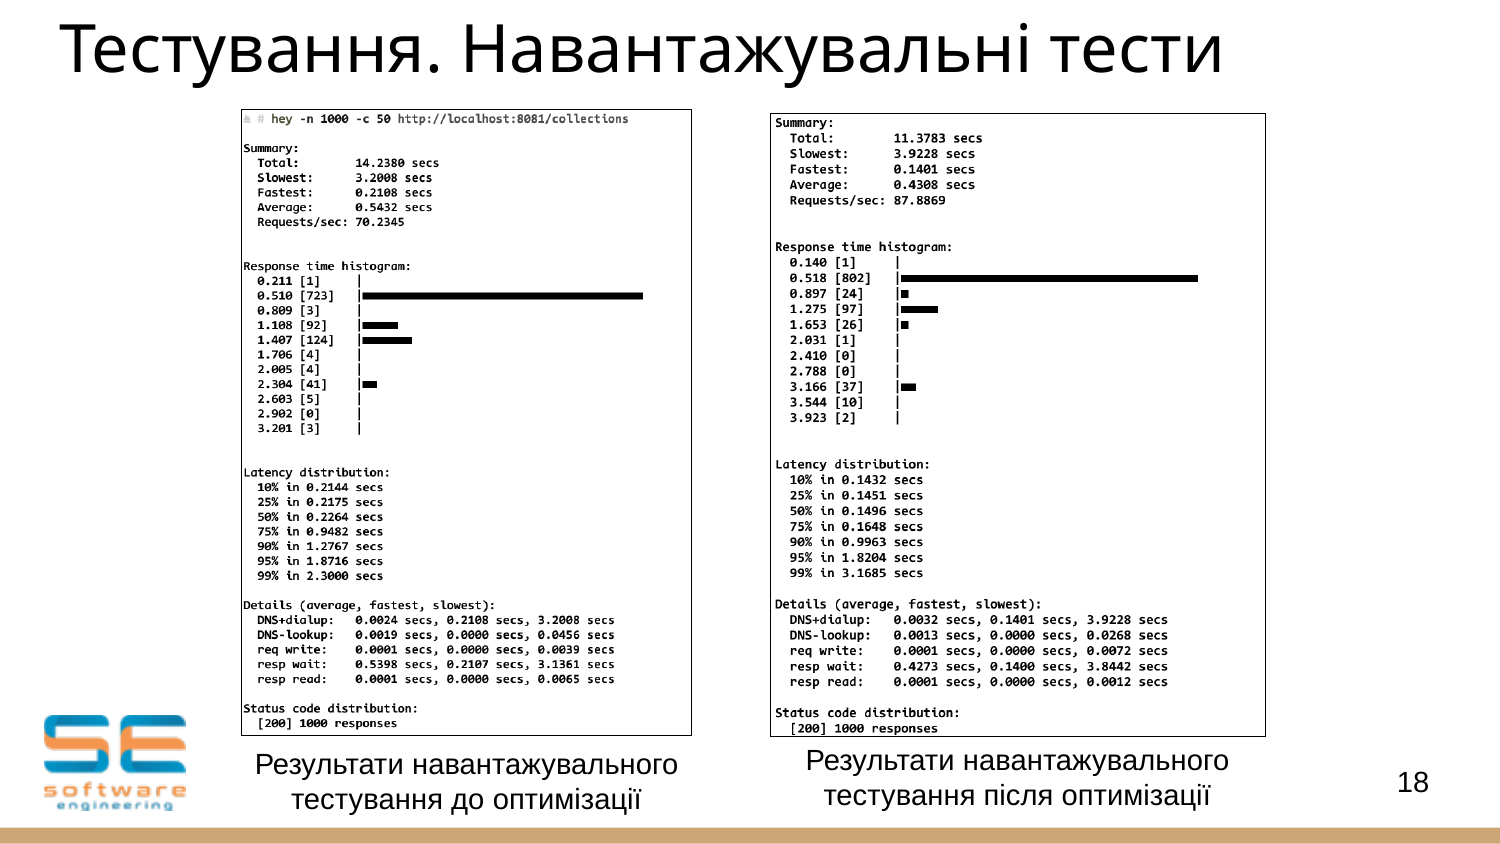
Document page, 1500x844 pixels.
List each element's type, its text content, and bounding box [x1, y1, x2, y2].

picture [43, 714, 186, 811]
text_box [234, 109, 699, 824]
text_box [769, 113, 1266, 821]
title Тестування. Навантажувальні тести [44, 0, 1442, 102]
text_box 18 [1382, 755, 1500, 806]
